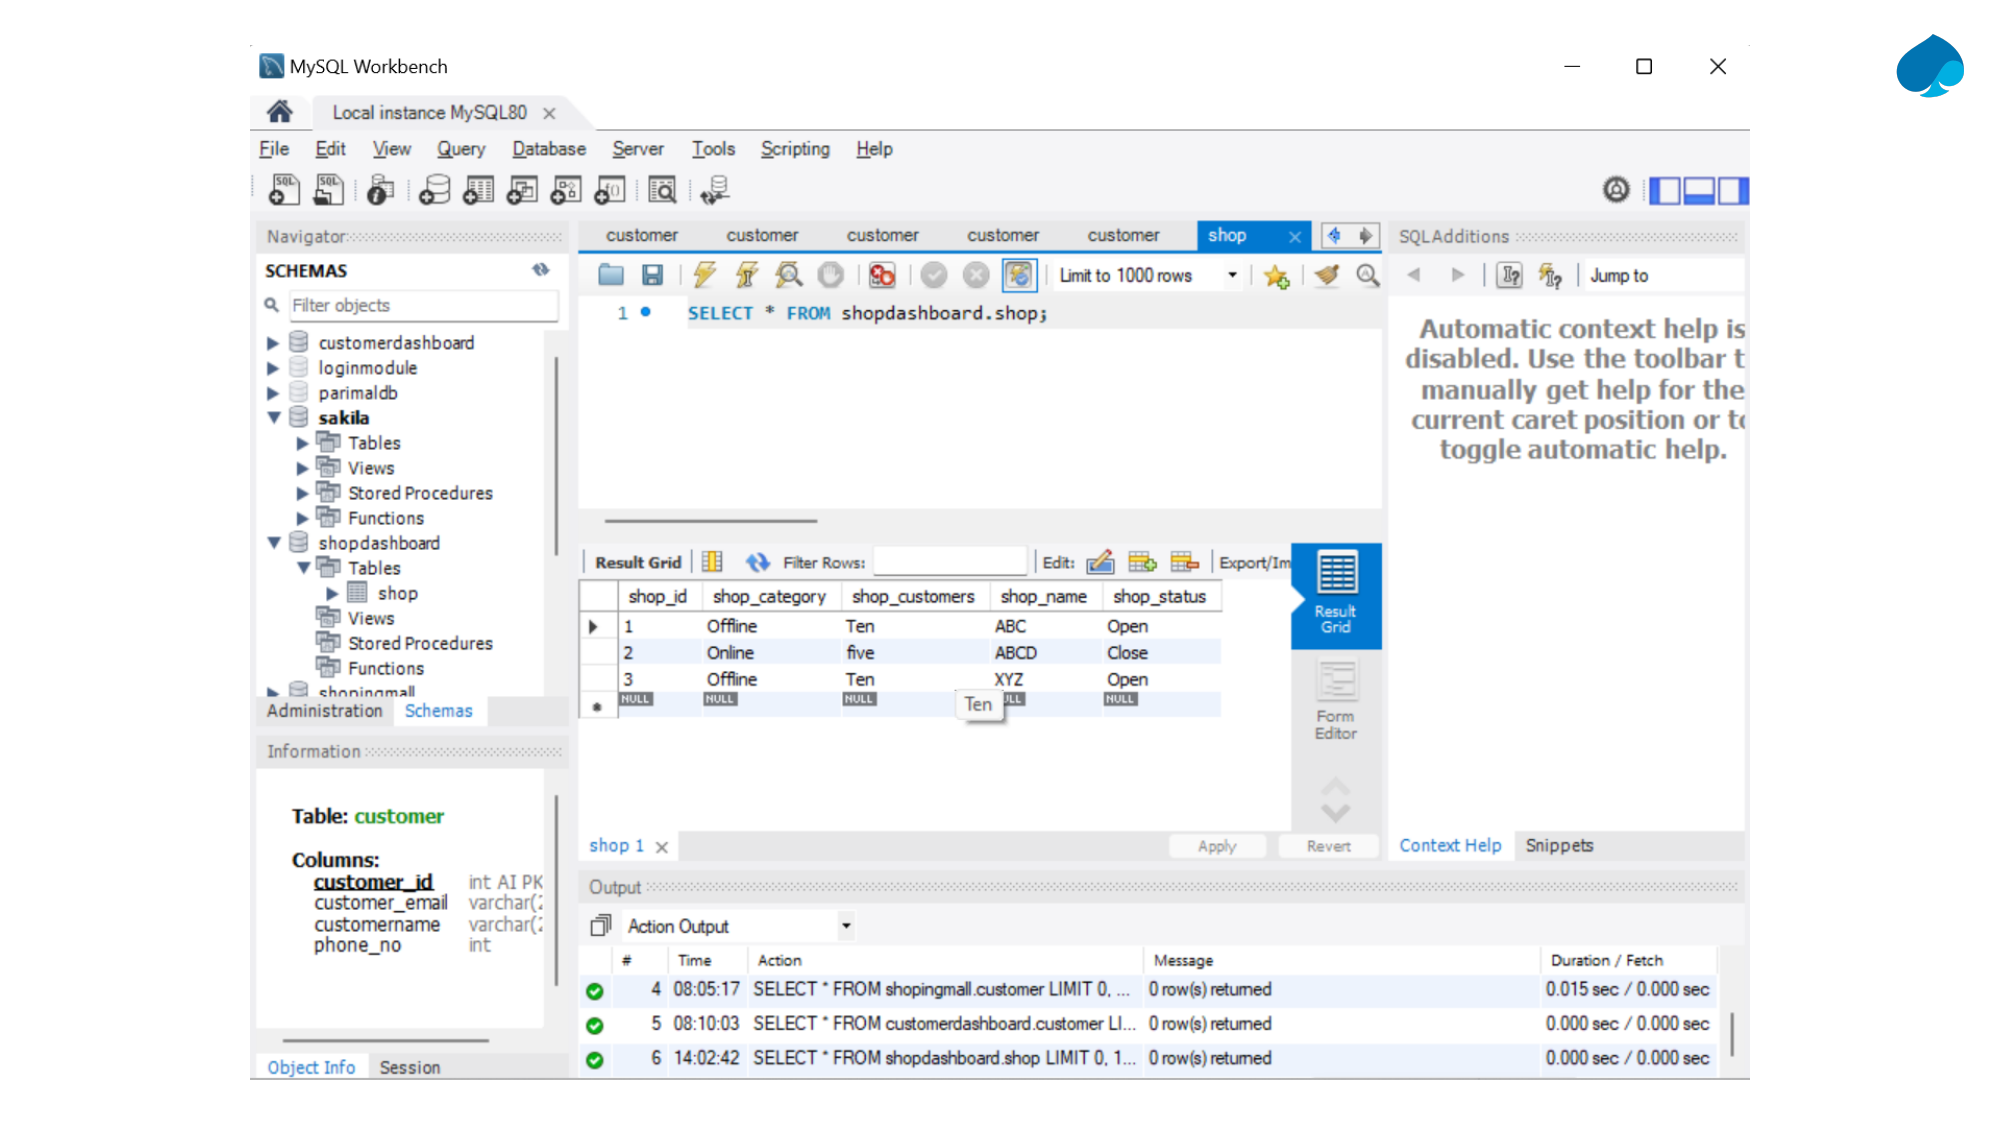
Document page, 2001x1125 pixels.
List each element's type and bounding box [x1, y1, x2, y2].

picture [1894, 34, 1964, 107]
picture [1936, 34, 1964, 62]
picture [250, 45, 1750, 1080]
